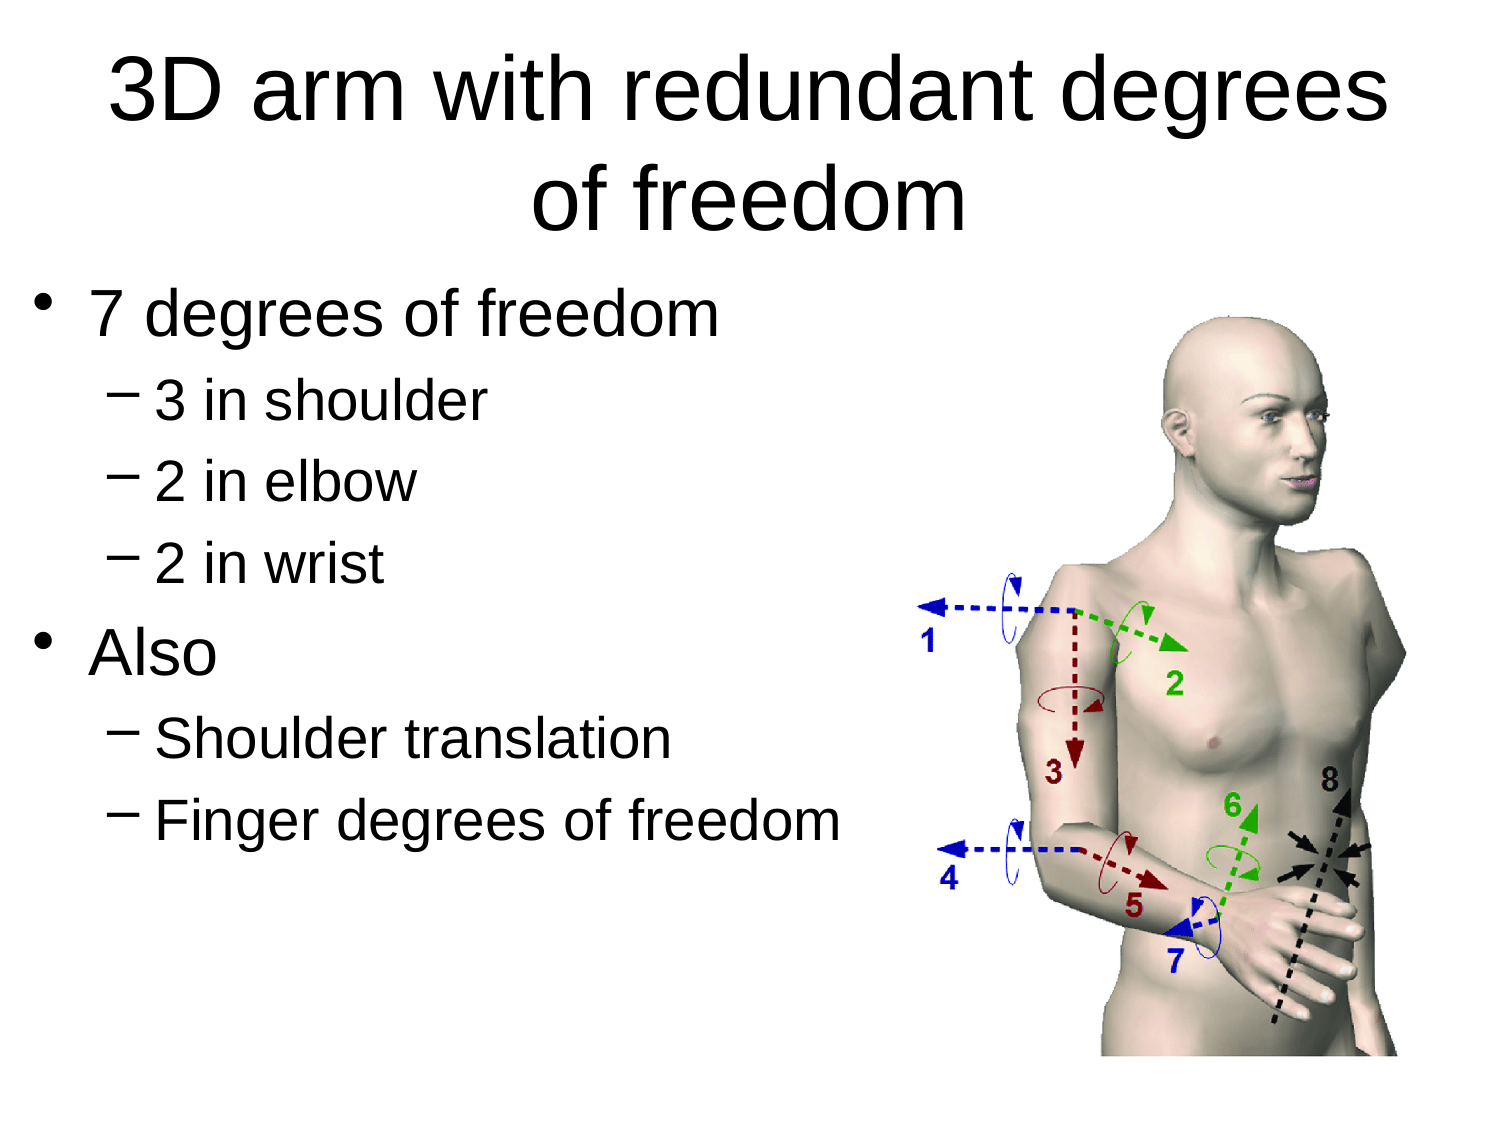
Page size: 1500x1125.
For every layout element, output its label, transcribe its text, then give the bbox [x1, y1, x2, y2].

title 3D arm with redundant degrees of freedom [75, 45, 1425, 233]
picture [915, 314, 1407, 1058]
list 7 degrees of freedom 3 in shoulder 2 in elbow 2 in wrist Also Shoulder translation Finger degrees of freedom [17, 262, 904, 1005]
